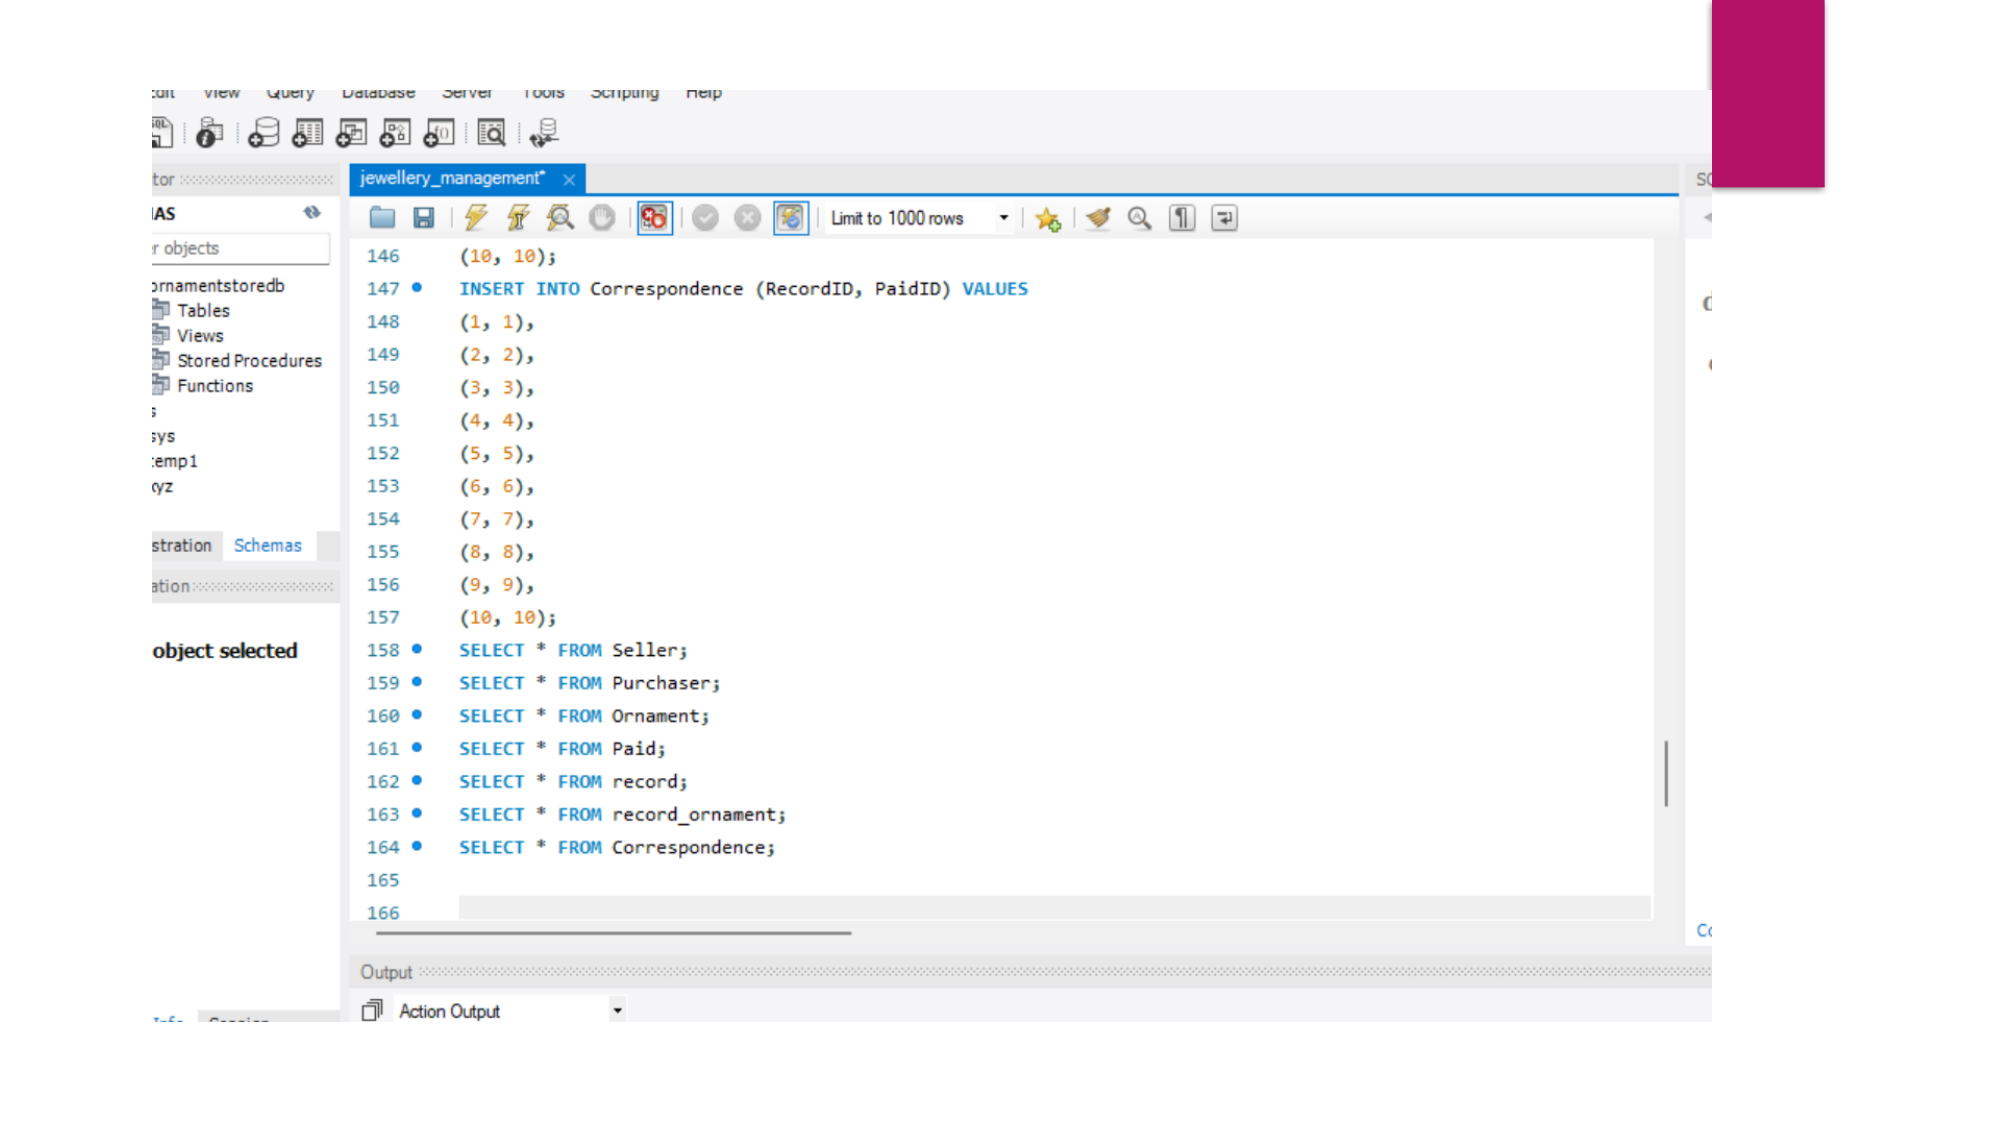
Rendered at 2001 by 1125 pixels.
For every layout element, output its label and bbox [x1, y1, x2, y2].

picture [151, 90, 1712, 1023]
